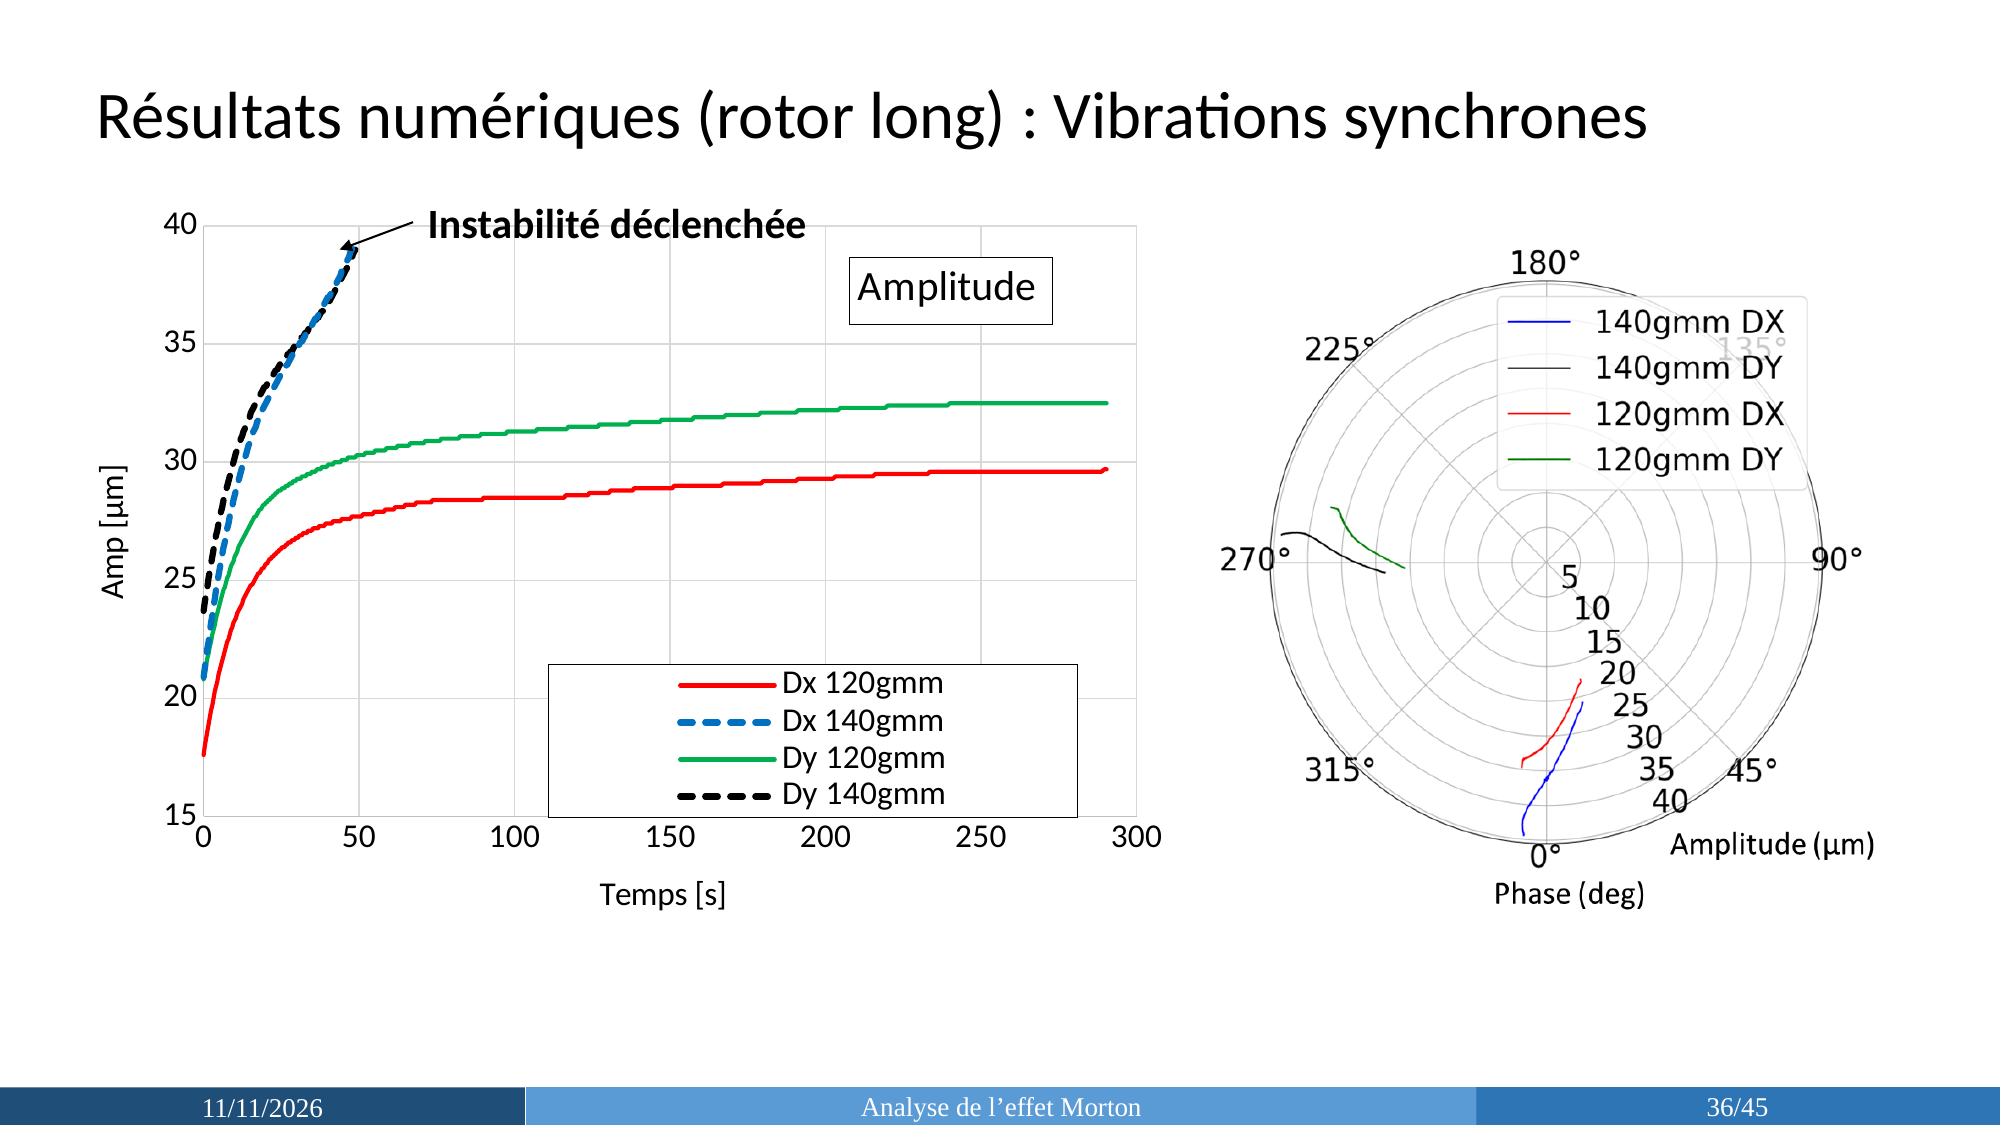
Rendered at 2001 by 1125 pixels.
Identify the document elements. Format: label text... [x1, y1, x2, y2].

slide_number 36/45 [1477, 1087, 2000, 1125]
text_box Résultats numériques (rotor long) : Vibrations synchrones [81, 64, 2000, 159]
picture [1208, 231, 1895, 932]
chart [64, 189, 1185, 974]
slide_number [0, 1087, 525, 1125]
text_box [339, 222, 412, 250]
footer Analyse de l’effet Morton [526, 1087, 1477, 1125]
